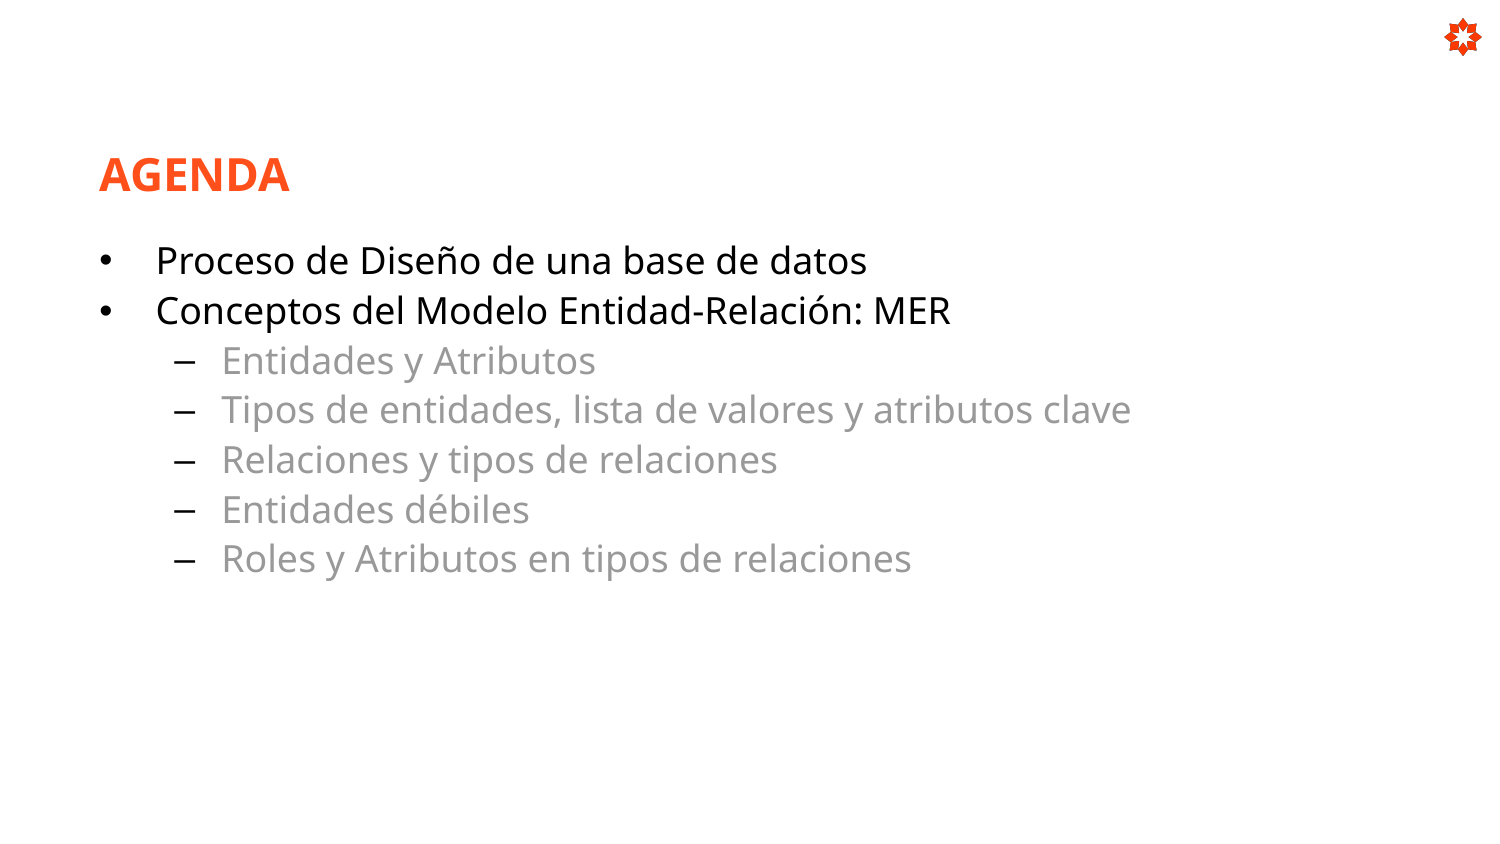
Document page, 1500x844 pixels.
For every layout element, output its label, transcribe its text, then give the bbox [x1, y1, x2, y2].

title AGENDA [84, 96, 1216, 216]
text_box Proceso de Diseño de una base de datos Conceptos del Modelo Entidad-Relación: MER Entidades y Atributos Tipos de entidades, lista de valores y atributos clave Relaciones y tipos de relaciones Entidades débiles Roles y Atributos en tipos de relaciones [84, 226, 1423, 647]
picture [1444, 18, 1482, 56]
